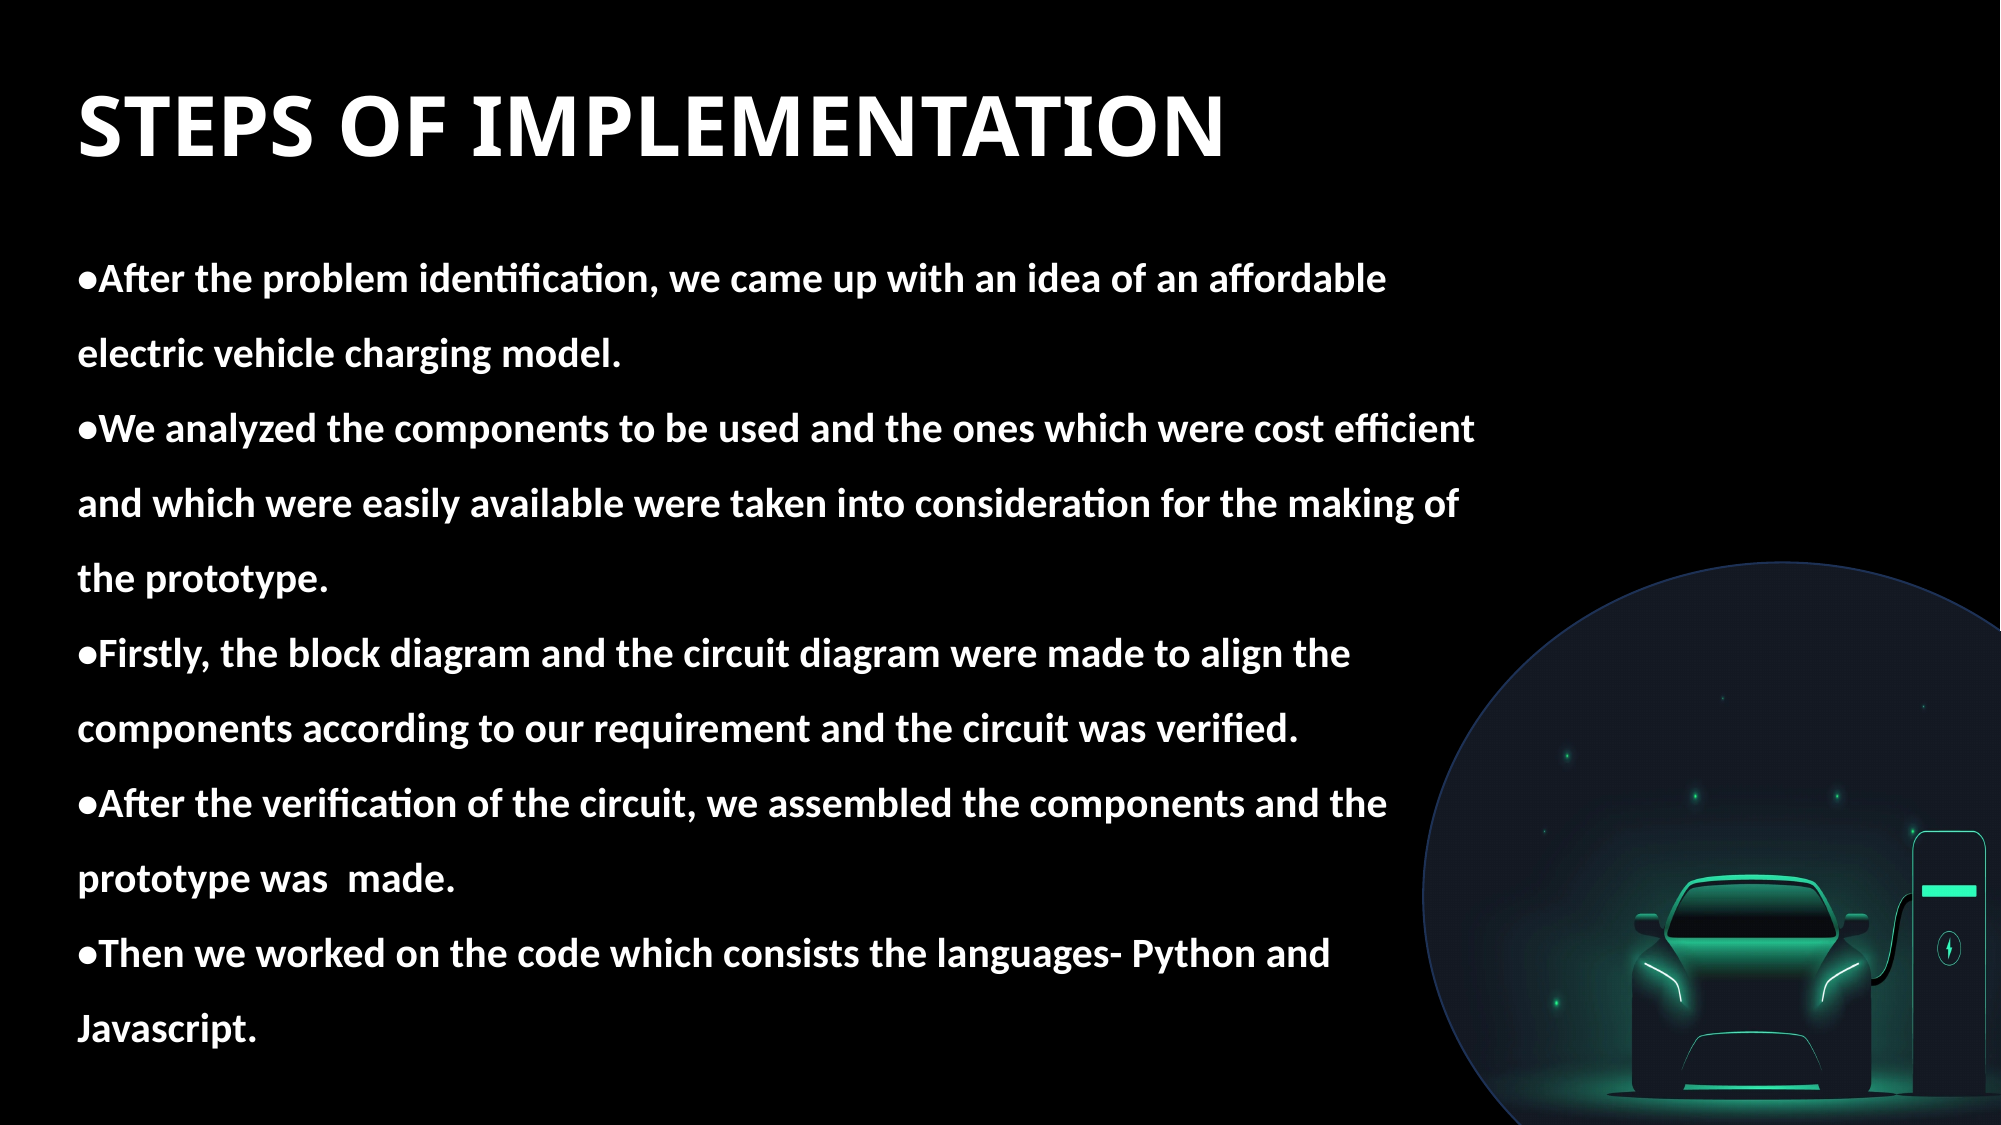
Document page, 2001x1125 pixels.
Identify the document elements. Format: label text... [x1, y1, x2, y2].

text_box STEPS OF IMPLEMENTATION [62, 66, 1545, 181]
text_box [1466, 561, 2000, 1125]
text_box •After the problem identification, we came up with an idea of an affordable electric vehicle charging model. •We analyzed the components to be used and the ones which were cost efficient and which were easily available were taken into consideration for the making of the prototype. •Firstly, the block diagram and the circuit diagram were made to align the components according to our requirement and the circuit was verified. •After the verification of the circuit, we assembled the components and the prototype was made. •Then we worked on the code which consists the languages- Python and Javascript. [62, 218, 1517, 1058]
